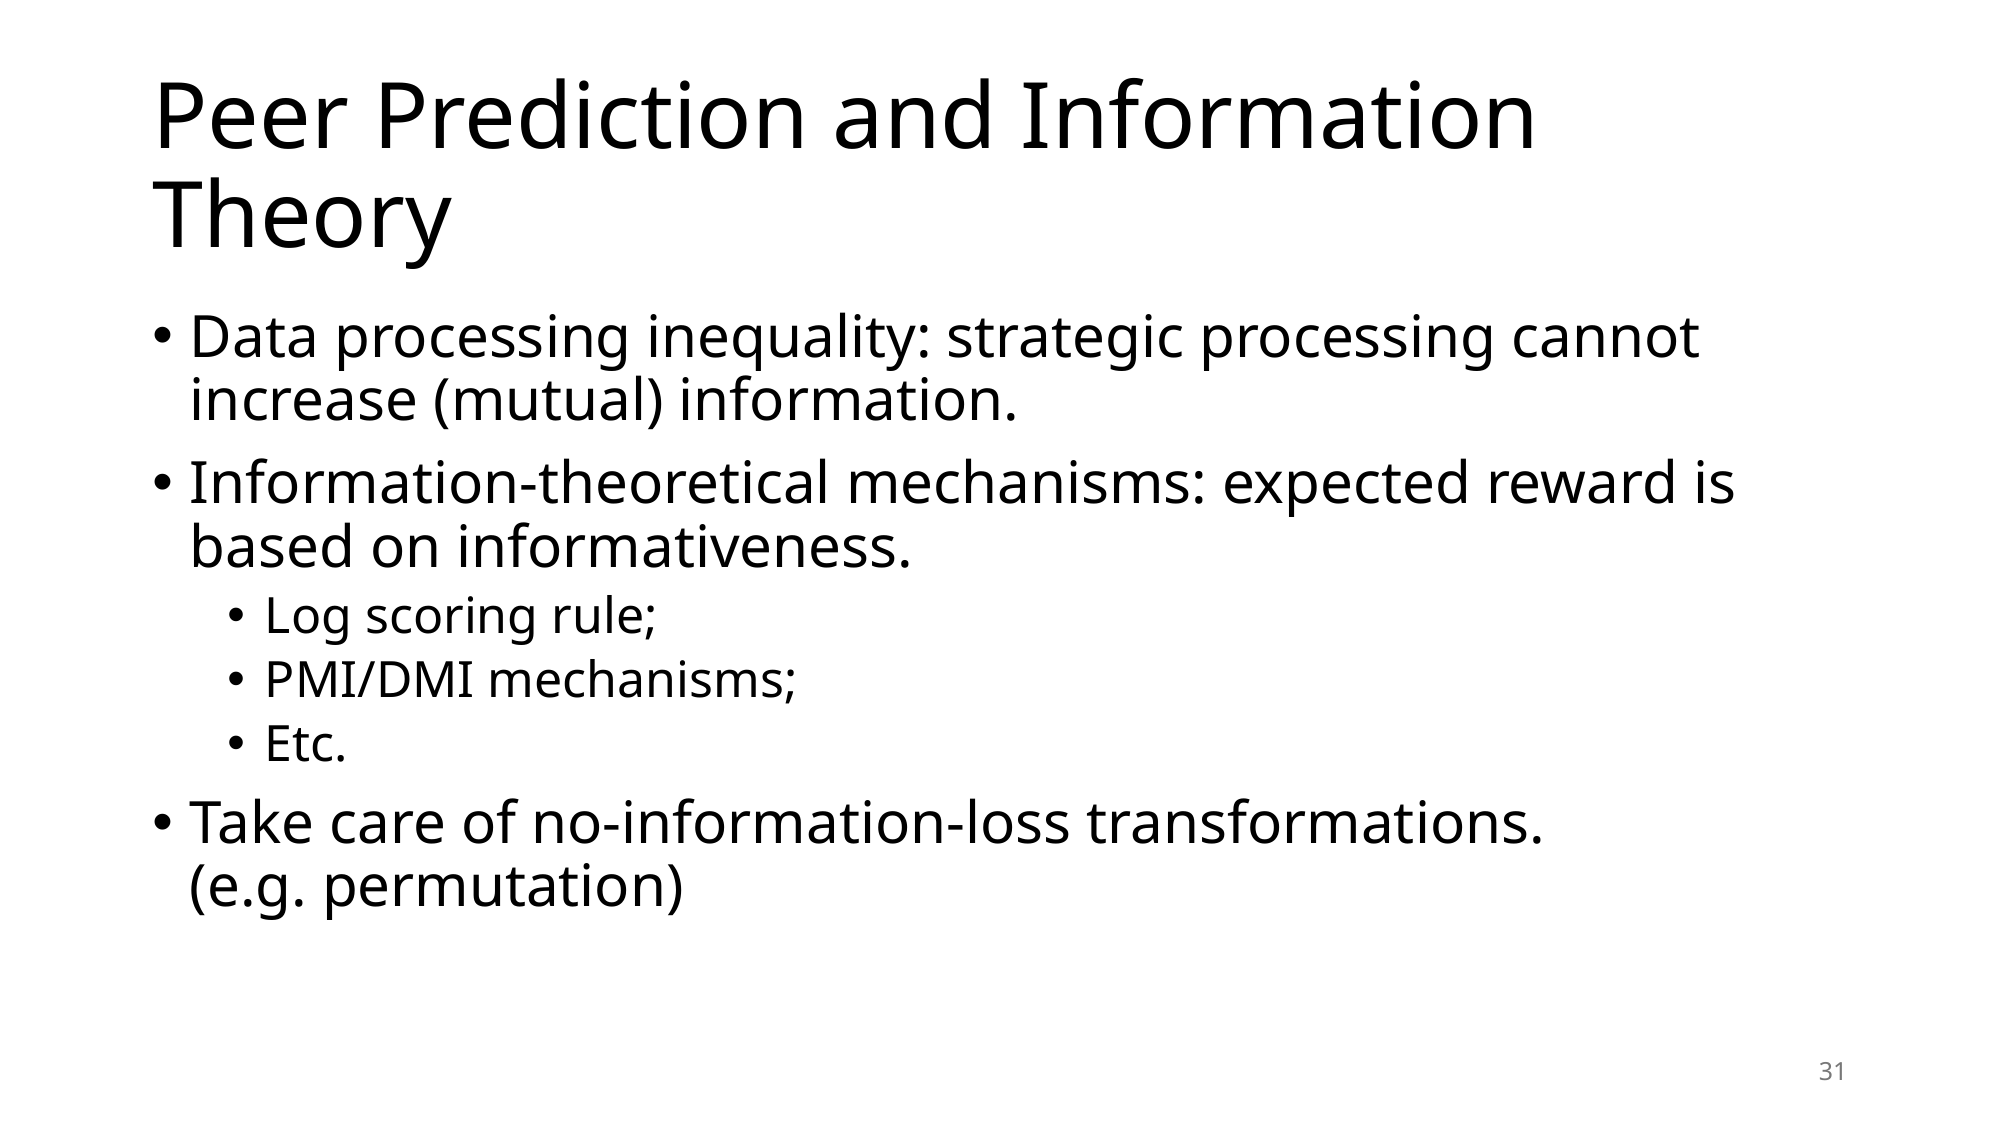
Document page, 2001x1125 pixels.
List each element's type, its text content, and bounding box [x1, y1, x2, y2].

list Data processing inequality: strategic processing cannot increase (mutual) information. Information-theoretical mechanisms: expected reward is based on informativeness. Log scoring rule; PMI/DMI mechanisms; Etc. Take care of no-information-loss transformations. (e.g. permutation) [137, 299, 1863, 1014]
title Peer Prediction and Information Theory [137, 59, 1863, 278]
slide_number 31 [1412, 1042, 1863, 1103]
